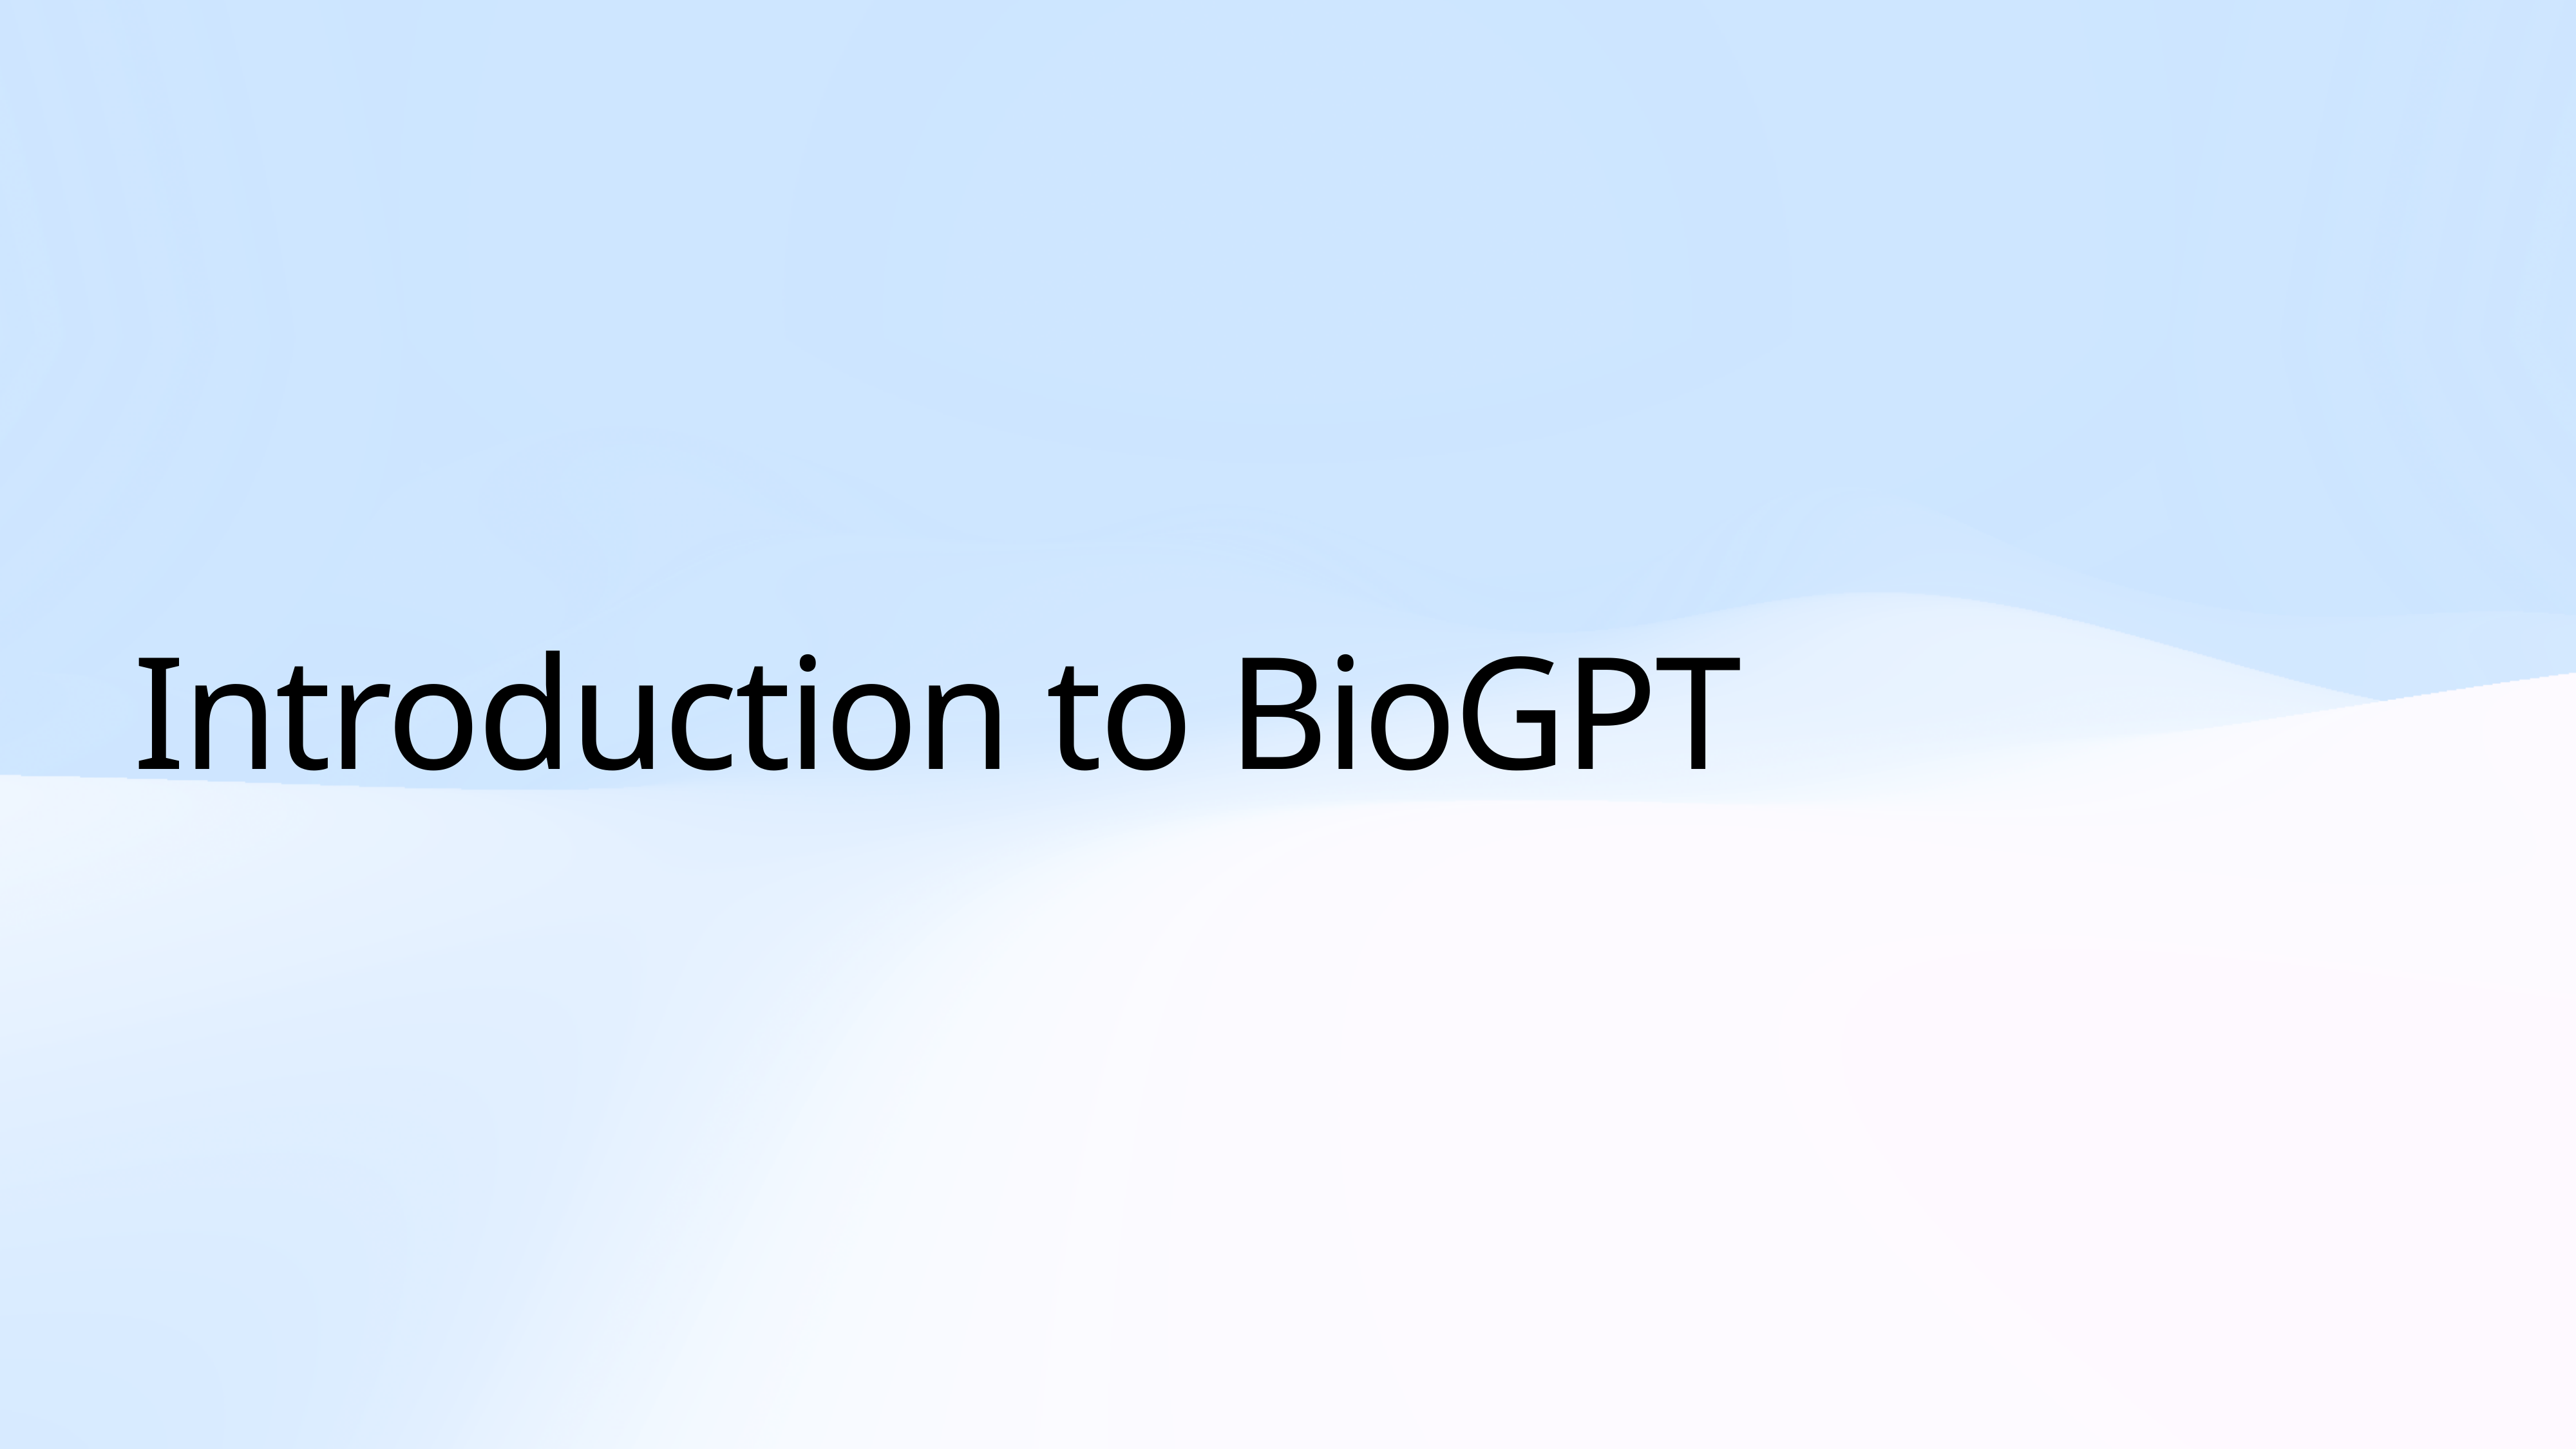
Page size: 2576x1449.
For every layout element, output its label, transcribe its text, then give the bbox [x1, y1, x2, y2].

picture [0, 0, 2576, 1449]
title Introduction to BioGPT [127, 478, 2449, 971]
